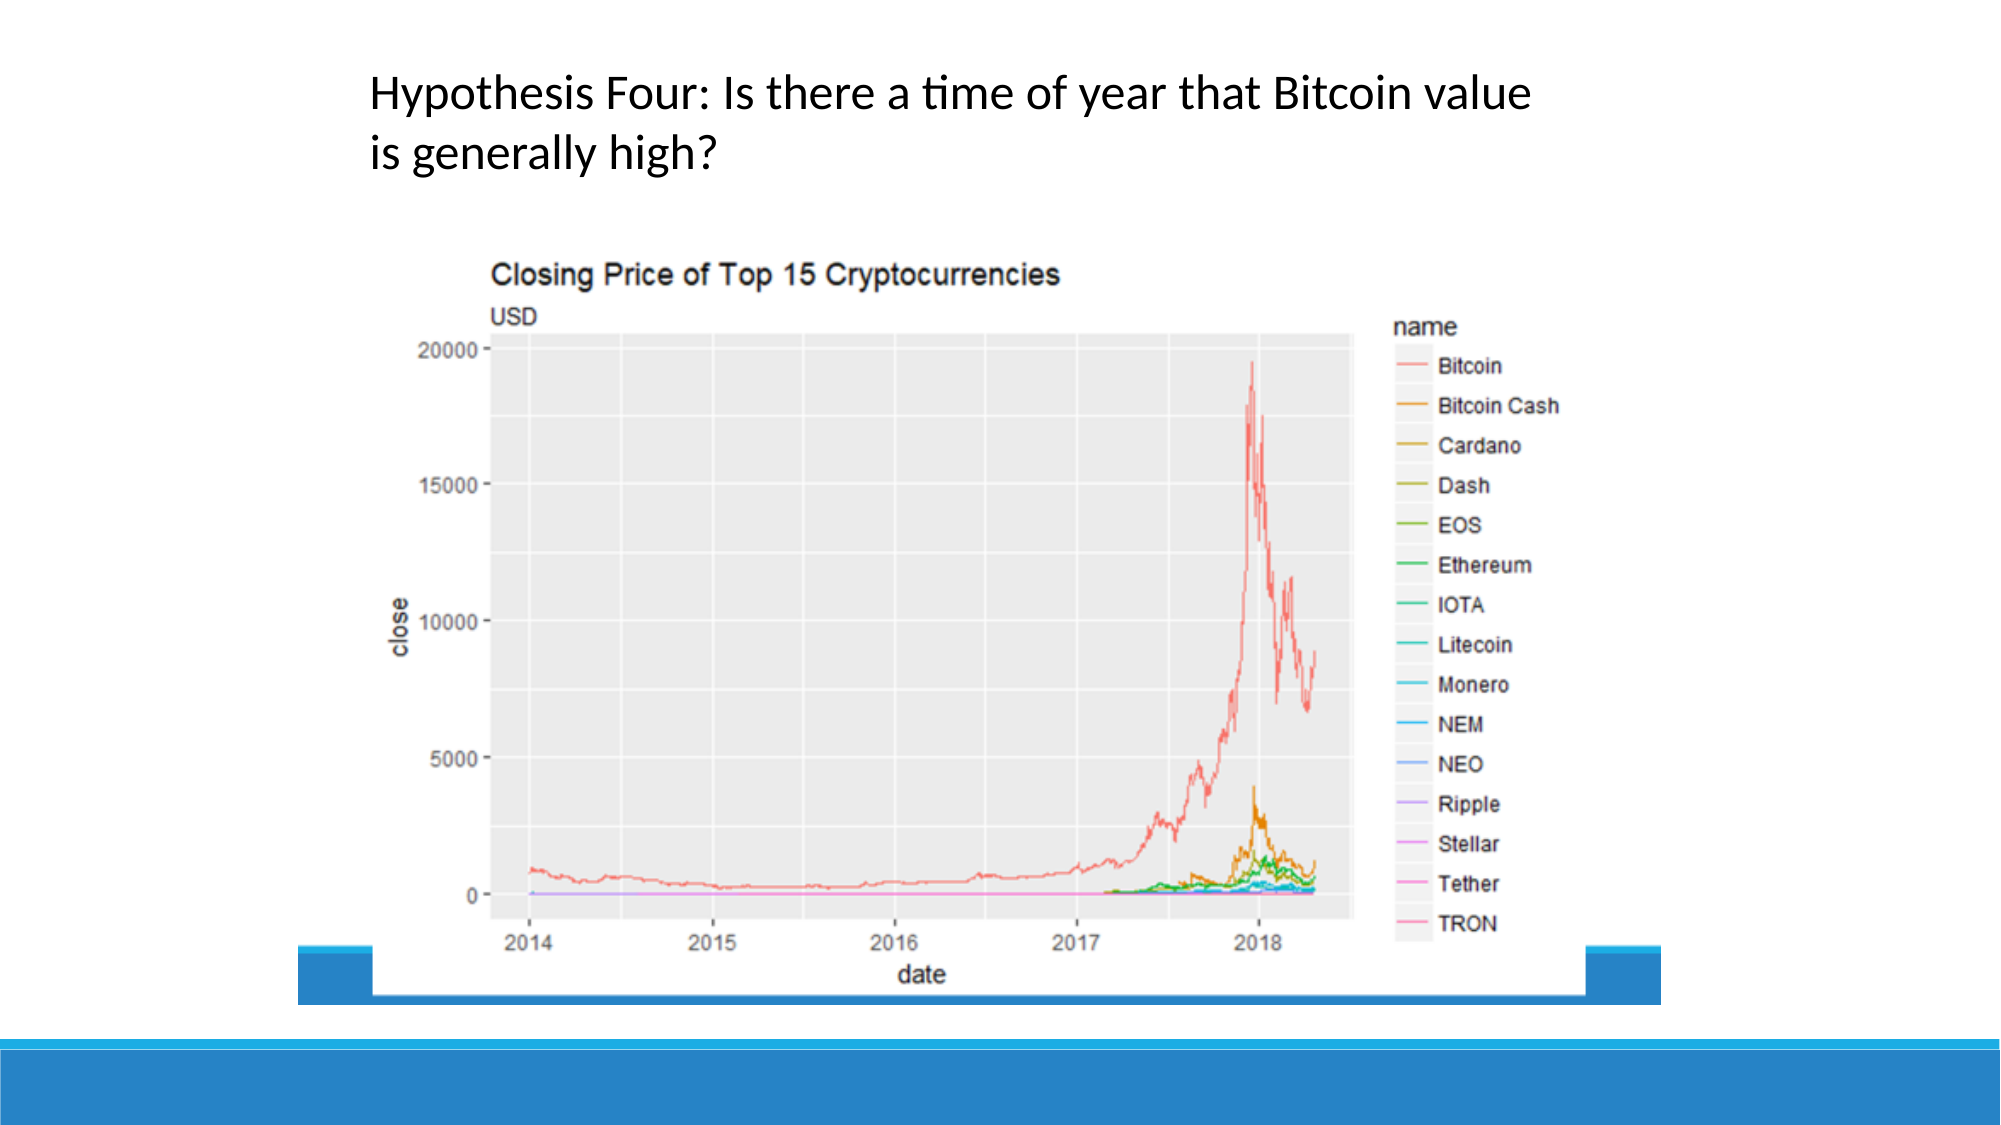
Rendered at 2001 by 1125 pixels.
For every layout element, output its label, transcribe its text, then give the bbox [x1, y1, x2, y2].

text_box Hypothesis Four: Is there a time of year that Bitcoin value is generally high? [354, 52, 1557, 188]
picture [298, 237, 1662, 1005]
